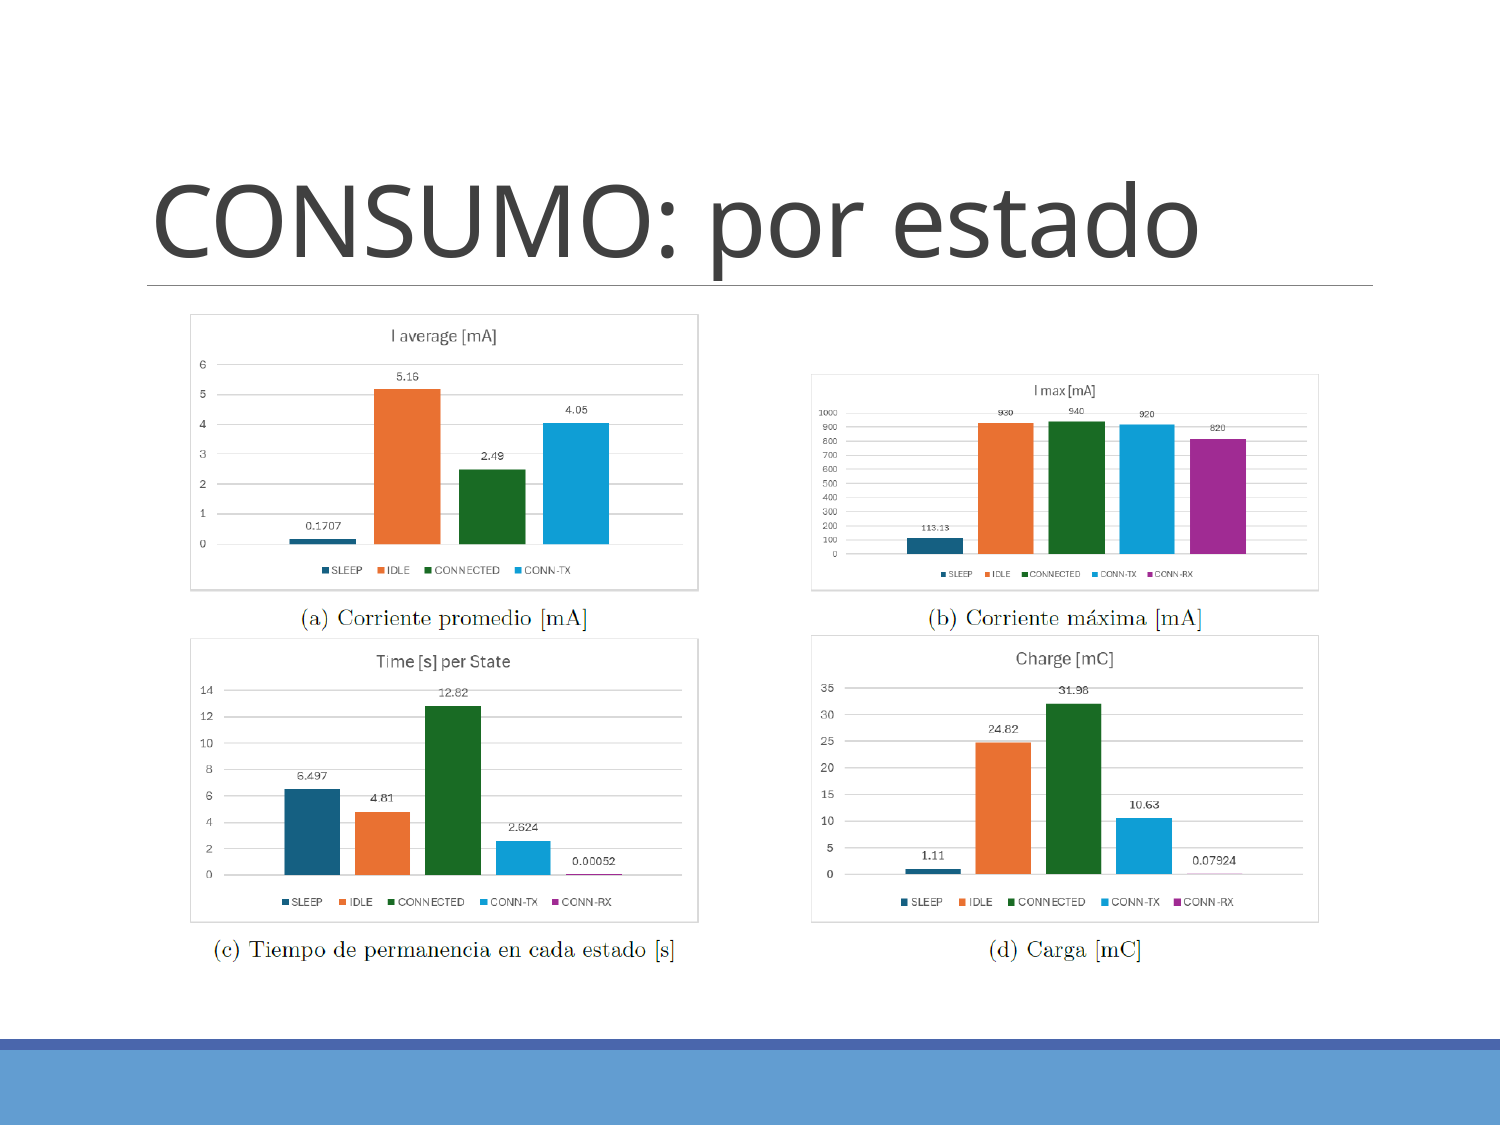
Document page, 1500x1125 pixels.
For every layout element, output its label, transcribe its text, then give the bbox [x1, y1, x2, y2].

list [163, 297, 1337, 985]
title CONSUMO: por estado [135, 47, 1373, 285]
